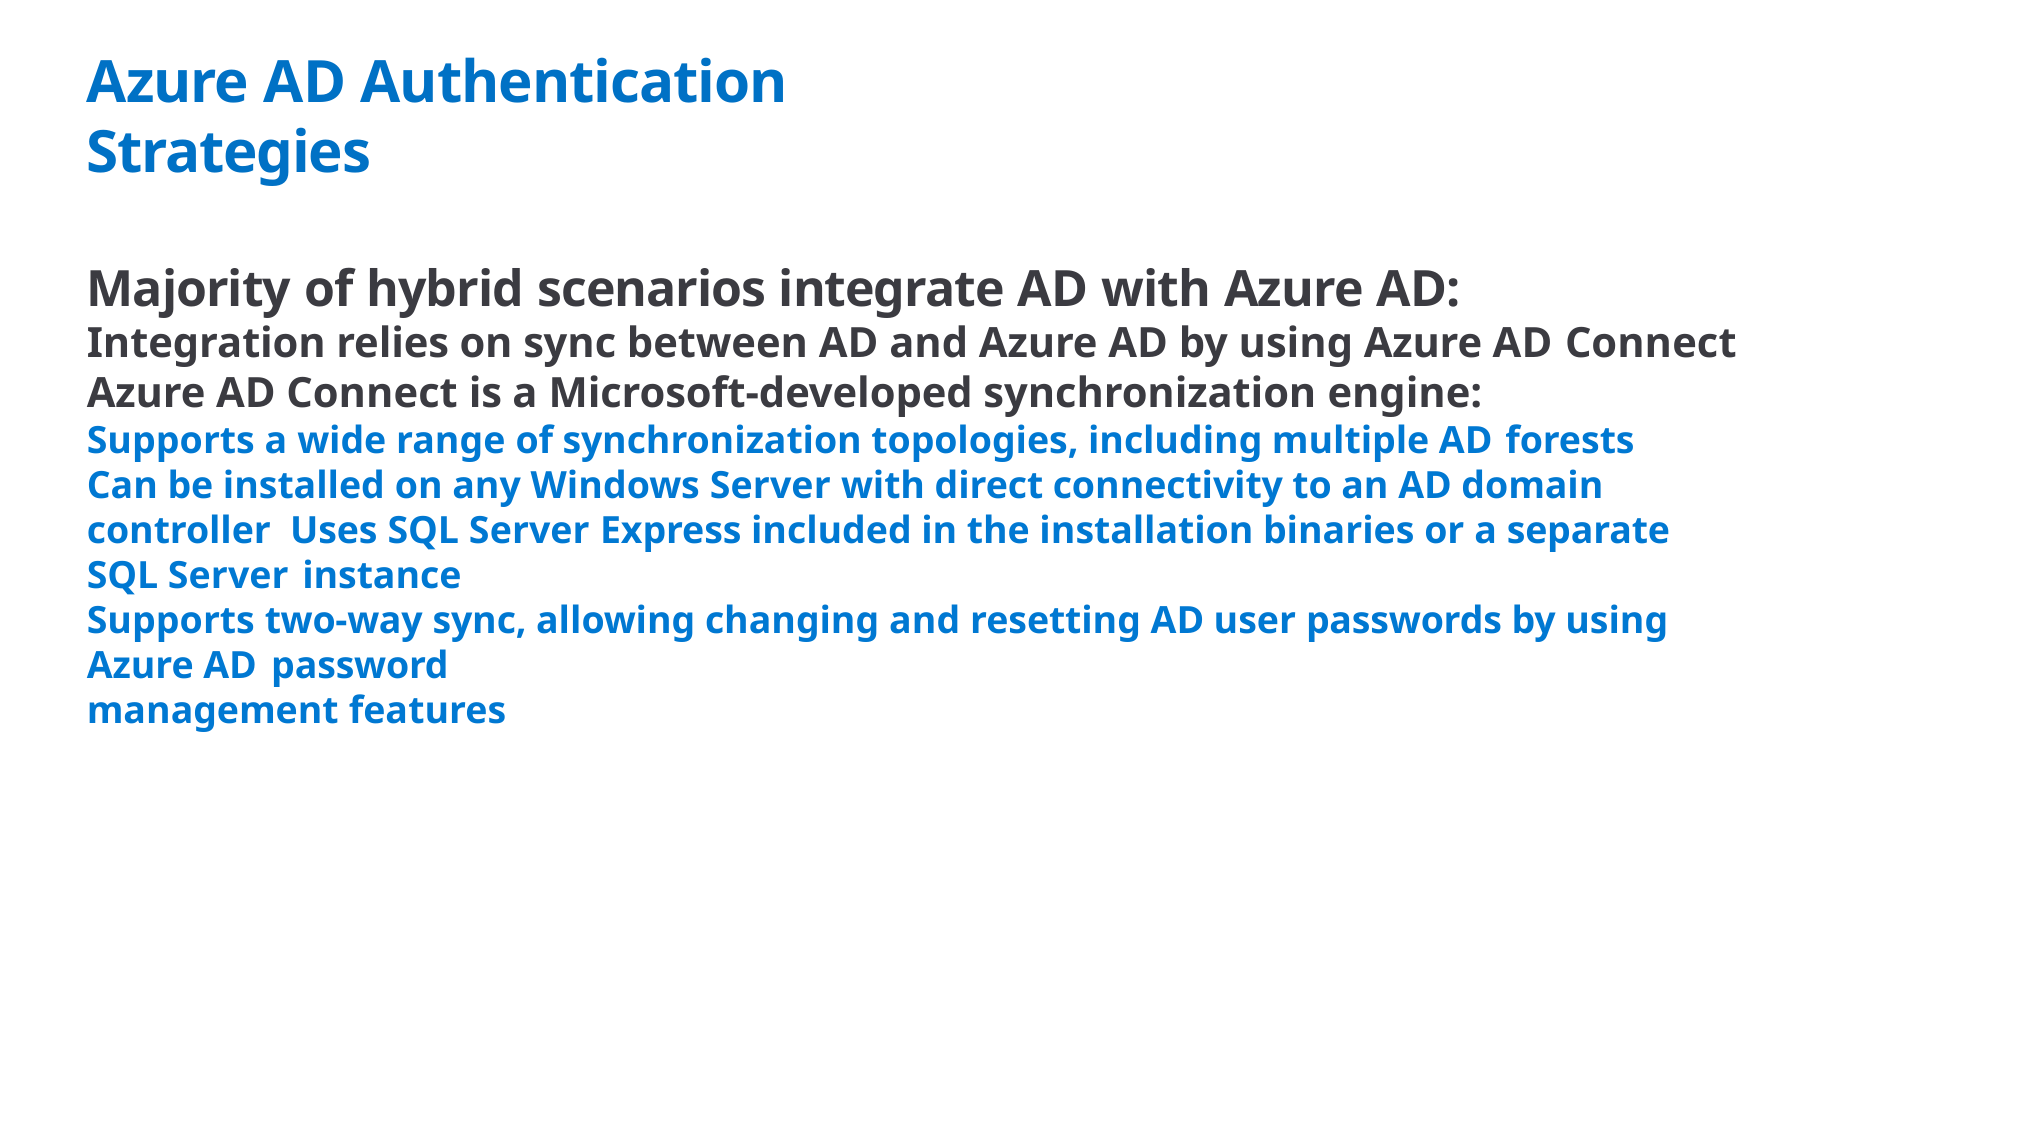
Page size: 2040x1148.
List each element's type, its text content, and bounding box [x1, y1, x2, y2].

title Azure AD Authentication Strategies [84, 42, 992, 237]
text_box Majority of hybrid scenarios integrate AD with Azure AD: Integration relies on sync between AD and Azure AD by using Azure AD Connect Azure AD Connect is a Microsoft-developed synchronization engine: Supports a wide range of synchronization topologies, including multiple AD forests Can be installed on any Windows Server with direct connectivity to an AD domain controller Uses SQL Server Express included in the installation binaries or a separate SQL Server instance Supports two-way sync, allowing changing and resetting AD user passwords by using Azure AD password management features [84, 253, 1883, 732]
